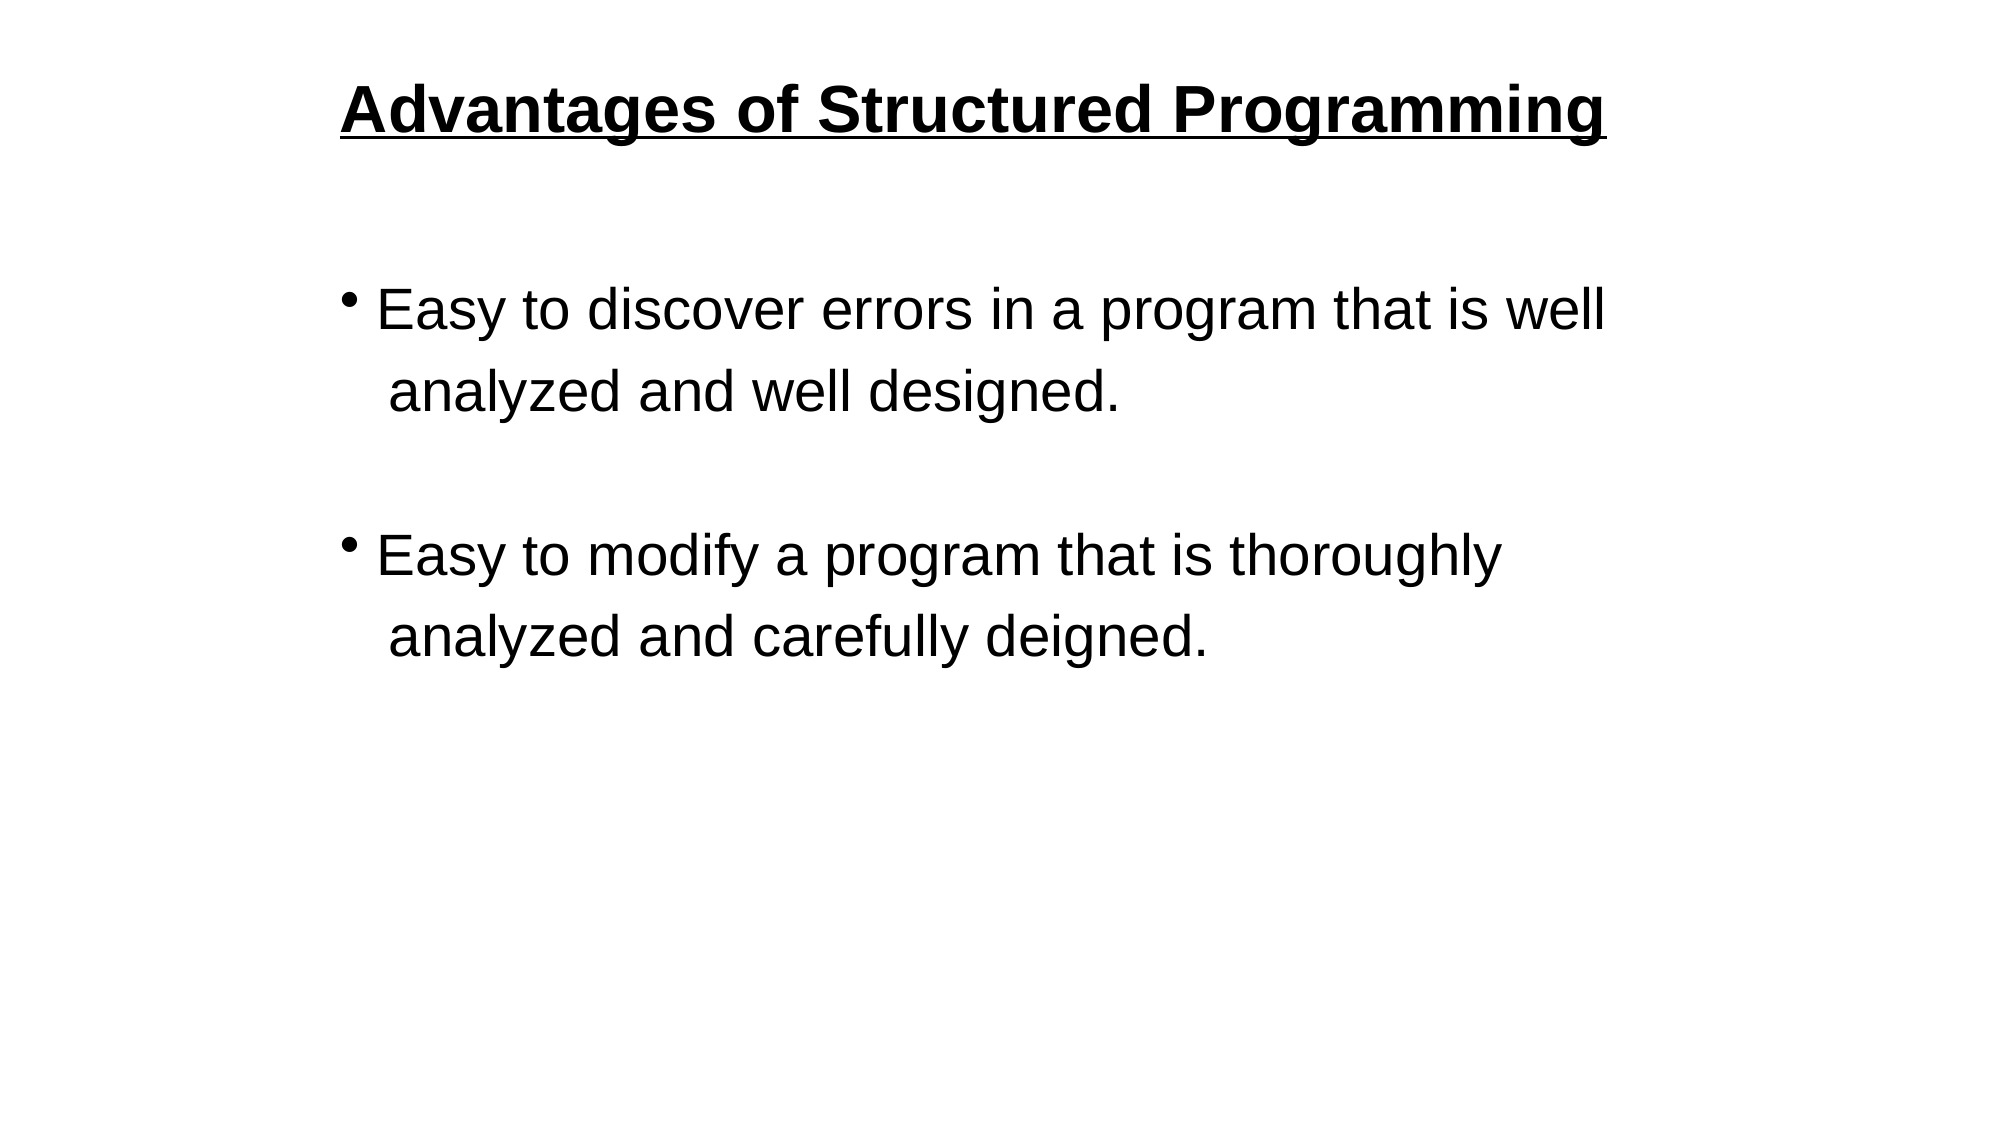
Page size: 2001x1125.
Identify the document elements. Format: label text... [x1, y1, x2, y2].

list Easy to discover errors in a program that is well analyzed and well designed. Easy to modify a program that is thoroughly analyzed and carefully deigned. [324, 264, 1675, 966]
title Advantages of Structured Programming [324, 45, 1675, 166]
